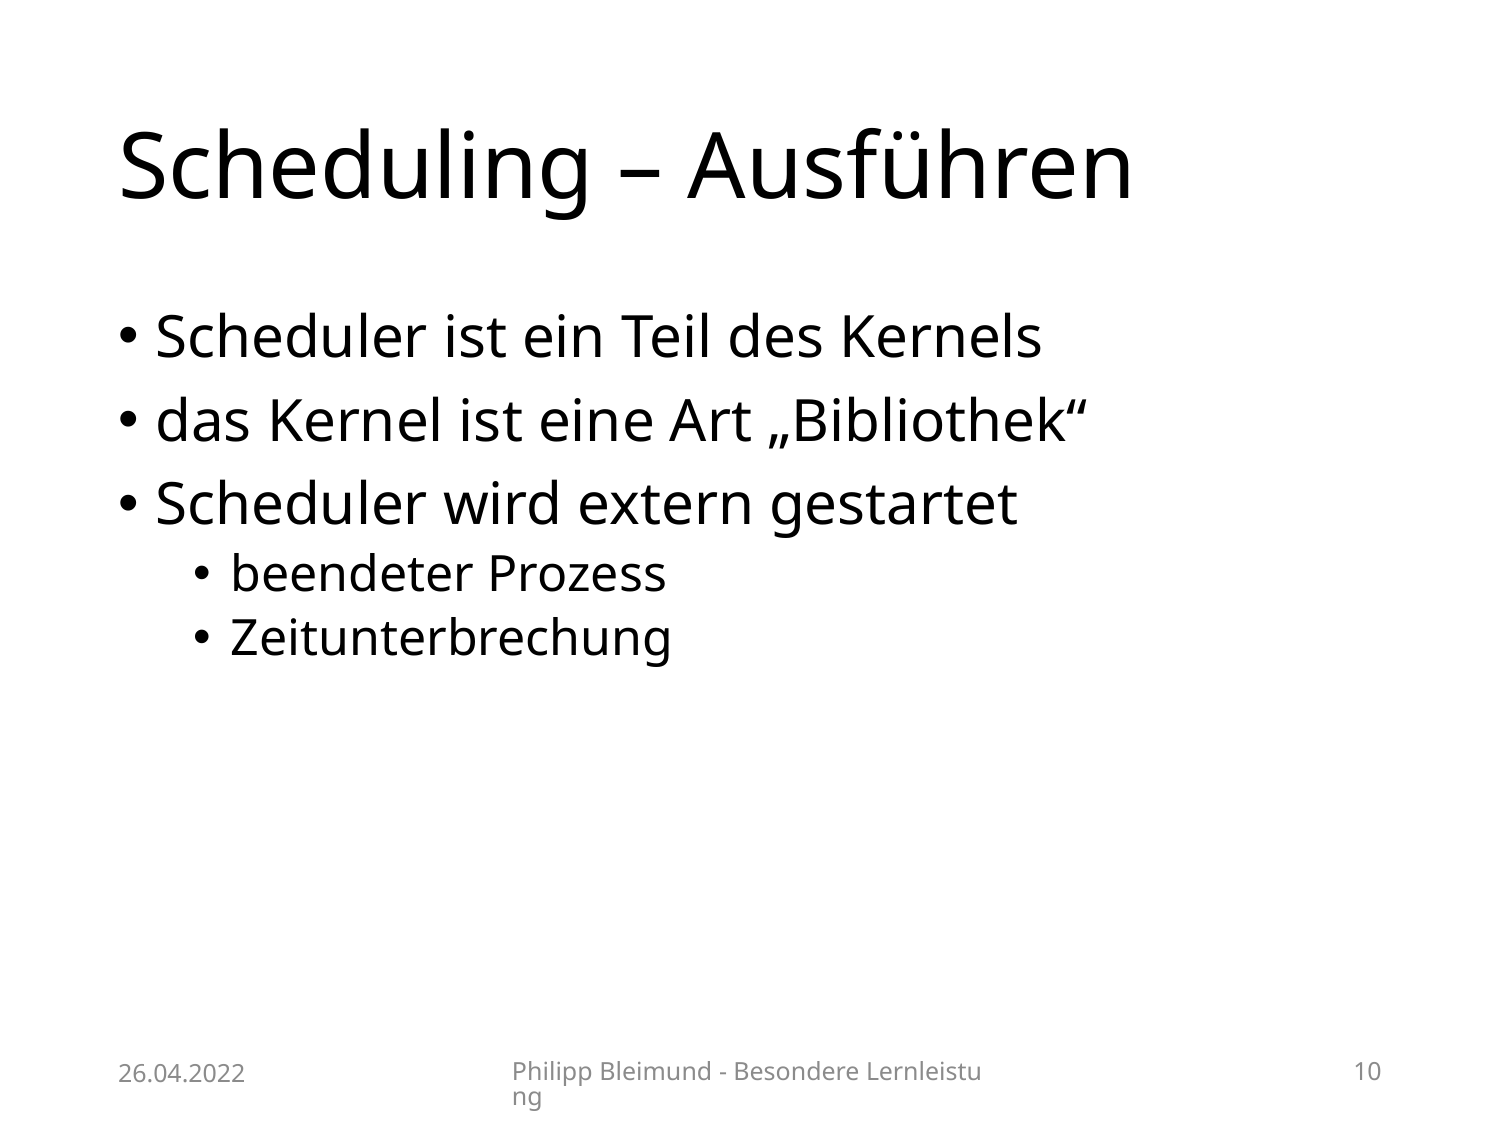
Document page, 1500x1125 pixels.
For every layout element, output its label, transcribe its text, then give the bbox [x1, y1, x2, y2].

slide_number 10 [1059, 1042, 1397, 1103]
footer Philipp Bleimund - Besondere Lernleistung [496, 1042, 1004, 1103]
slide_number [103, 1042, 441, 1103]
title Scheduling – Ausführen [103, 59, 1397, 278]
list Scheduler ist ein Teil des Kernels das Kernel ist eine Art „Bibliothek“ Scheduler wird extern gestartet beendeter Prozess Zeitunterbrechung [103, 299, 1397, 1014]
